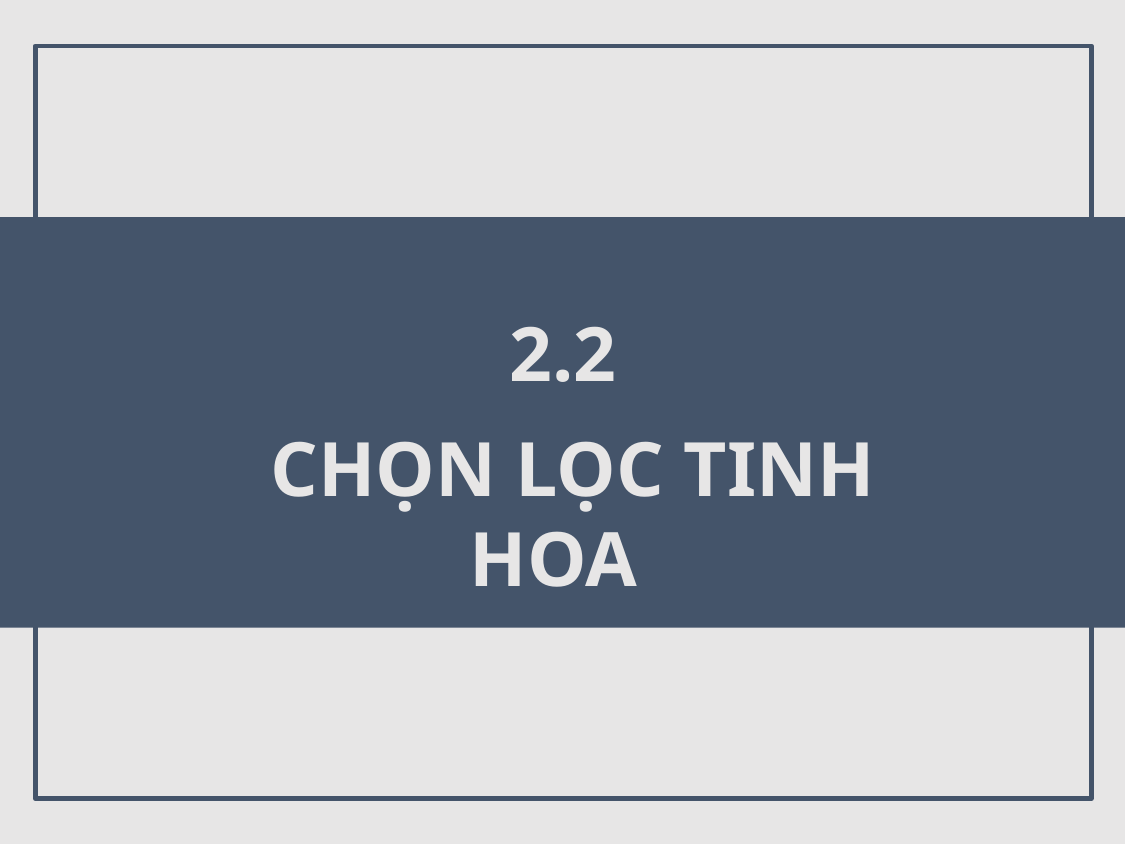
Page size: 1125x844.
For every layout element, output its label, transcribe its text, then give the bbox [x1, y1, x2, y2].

text_box 2.2 CHỌN LỌC TINH HOA [149, 295, 977, 523]
